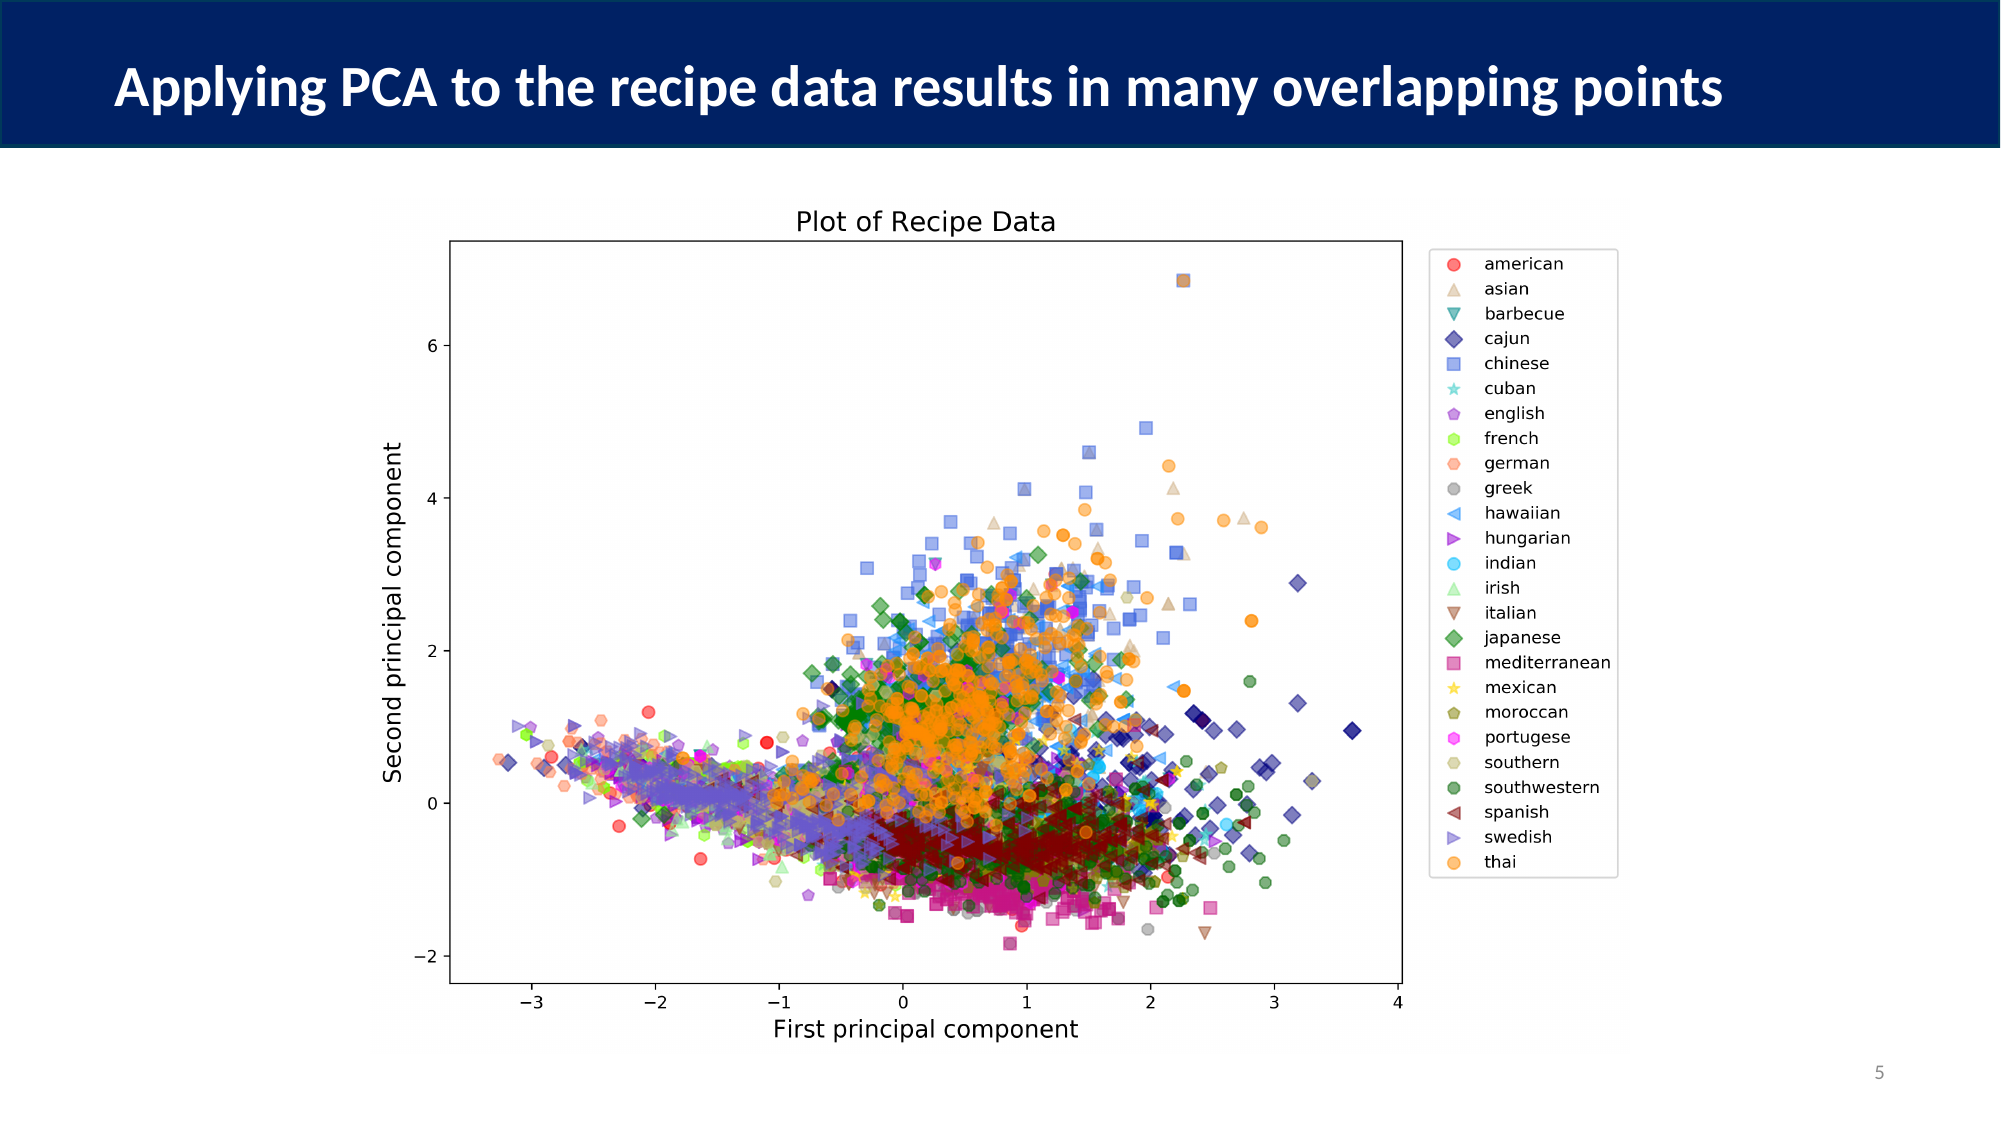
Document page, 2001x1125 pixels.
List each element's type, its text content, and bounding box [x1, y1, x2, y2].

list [370, 197, 1630, 1054]
title Applying PCA to the recipe data results in many overlapping points [99, 19, 1900, 146]
slide_number 5 [1666, 1040, 1900, 1101]
